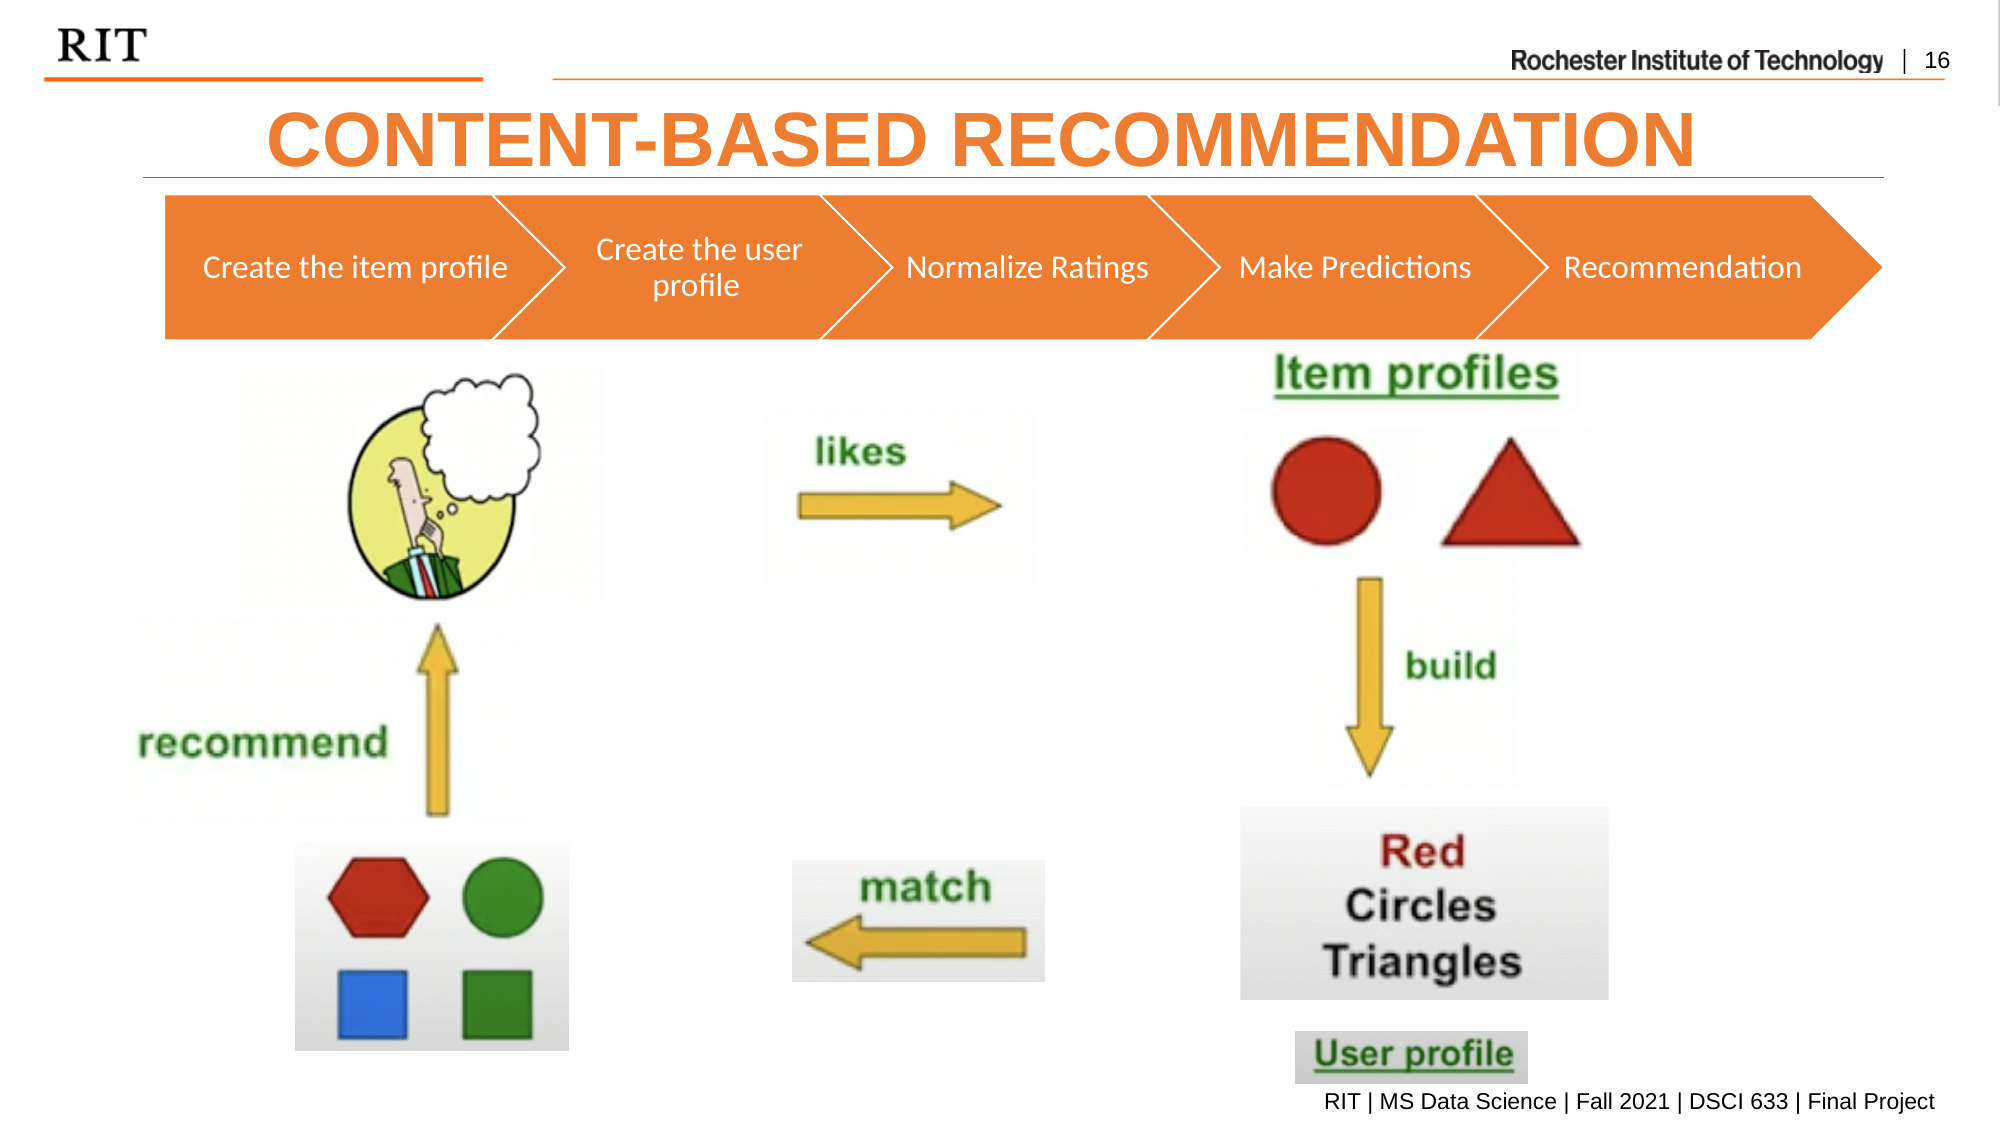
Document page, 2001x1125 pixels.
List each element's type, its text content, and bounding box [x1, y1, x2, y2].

picture [792, 860, 1045, 982]
picture [1243, 429, 1605, 788]
picture [239, 364, 603, 609]
picture [0, 0, 2000, 106]
picture [1240, 348, 1580, 412]
text_box RIT | MS Data Science | Fall 2021 | DSCI 633 | Final Project [0, 1079, 1951, 1113]
picture [1240, 807, 1609, 1000]
picture [128, 618, 537, 822]
picture [295, 842, 569, 1051]
picture [1295, 1031, 1528, 1084]
picture [763, 409, 1035, 585]
text_box CONTENT-BASED RECOMMENDATION PROCESS [142, 106, 1822, 175]
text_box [163, 194, 1885, 341]
